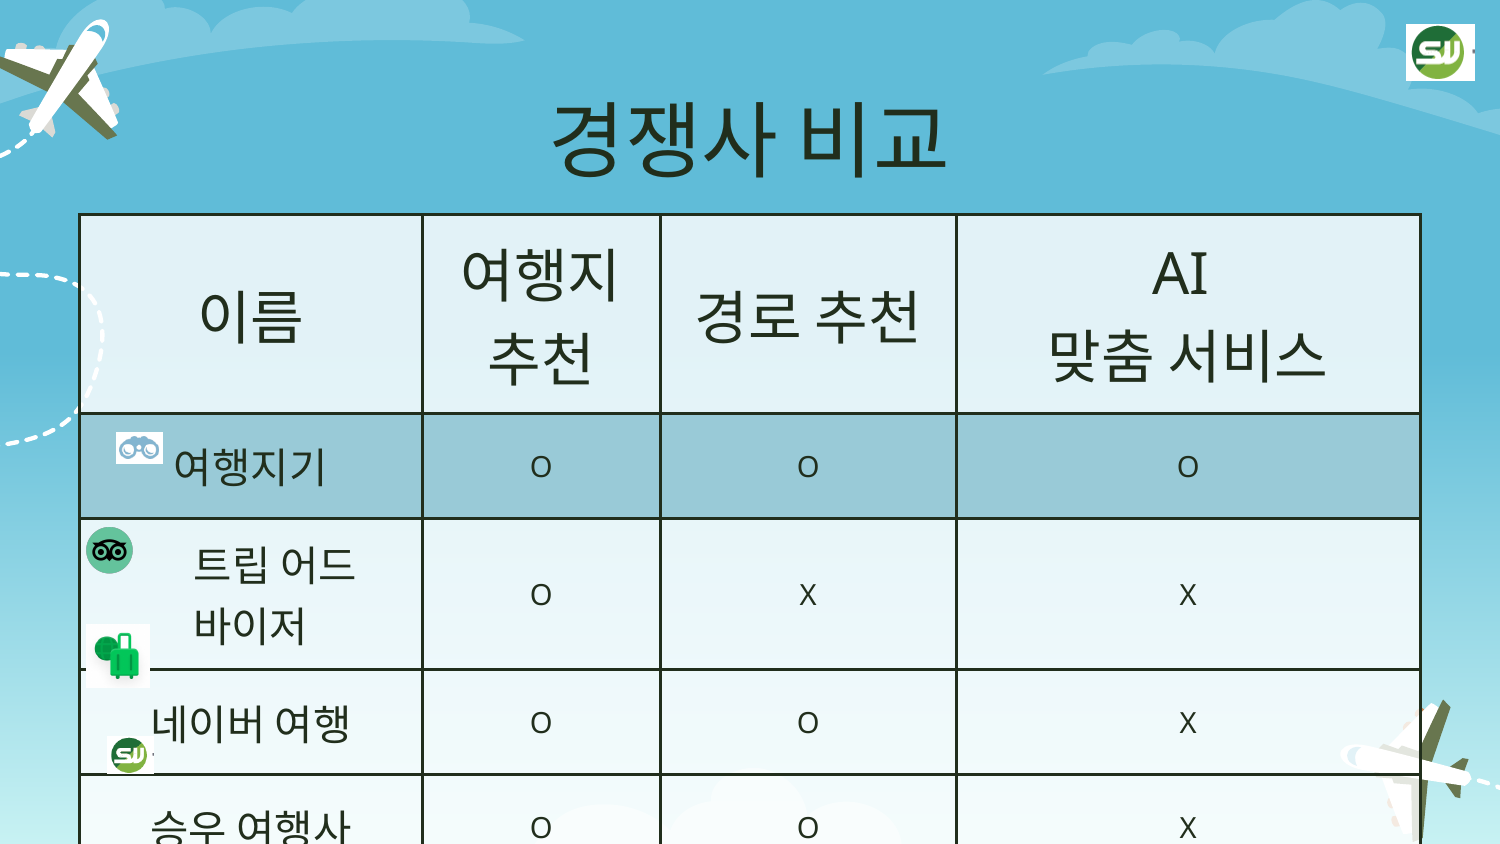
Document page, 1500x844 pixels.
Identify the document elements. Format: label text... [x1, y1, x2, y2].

table_cell X [662, 520, 955, 668]
table_cell O [662, 671, 955, 773]
table_cell O [424, 415, 659, 517]
table_cell O [424, 671, 659, 773]
table_cell O [424, 776, 659, 844]
picture [86, 624, 150, 688]
table_cell X [958, 776, 1419, 844]
table_cell X [958, 671, 1419, 773]
table_cell O [958, 415, 1419, 517]
table_cell 승우 여행사 [81, 776, 421, 844]
table_cell X [958, 520, 1419, 668]
table_header 경로 추천 [662, 216, 955, 412]
table_cell 네이버 여행 [81, 671, 421, 773]
table_cell O [662, 415, 955, 517]
table_cell 여행지기 [81, 415, 421, 517]
picture [79, 526, 144, 576]
table_header AI 맞춤 서비스 [958, 216, 1419, 412]
picture [116, 432, 163, 464]
picture [107, 736, 154, 774]
table_cell O [662, 776, 955, 844]
table_header 이름 [81, 216, 421, 412]
table_cell O [424, 520, 659, 668]
picture [1406, 24, 1476, 81]
table_cell 트립 어드 바이저 [81, 520, 421, 668]
table_header 여행지 추천 [424, 216, 659, 412]
title 경쟁사 비교 [116, 72, 1382, 167]
